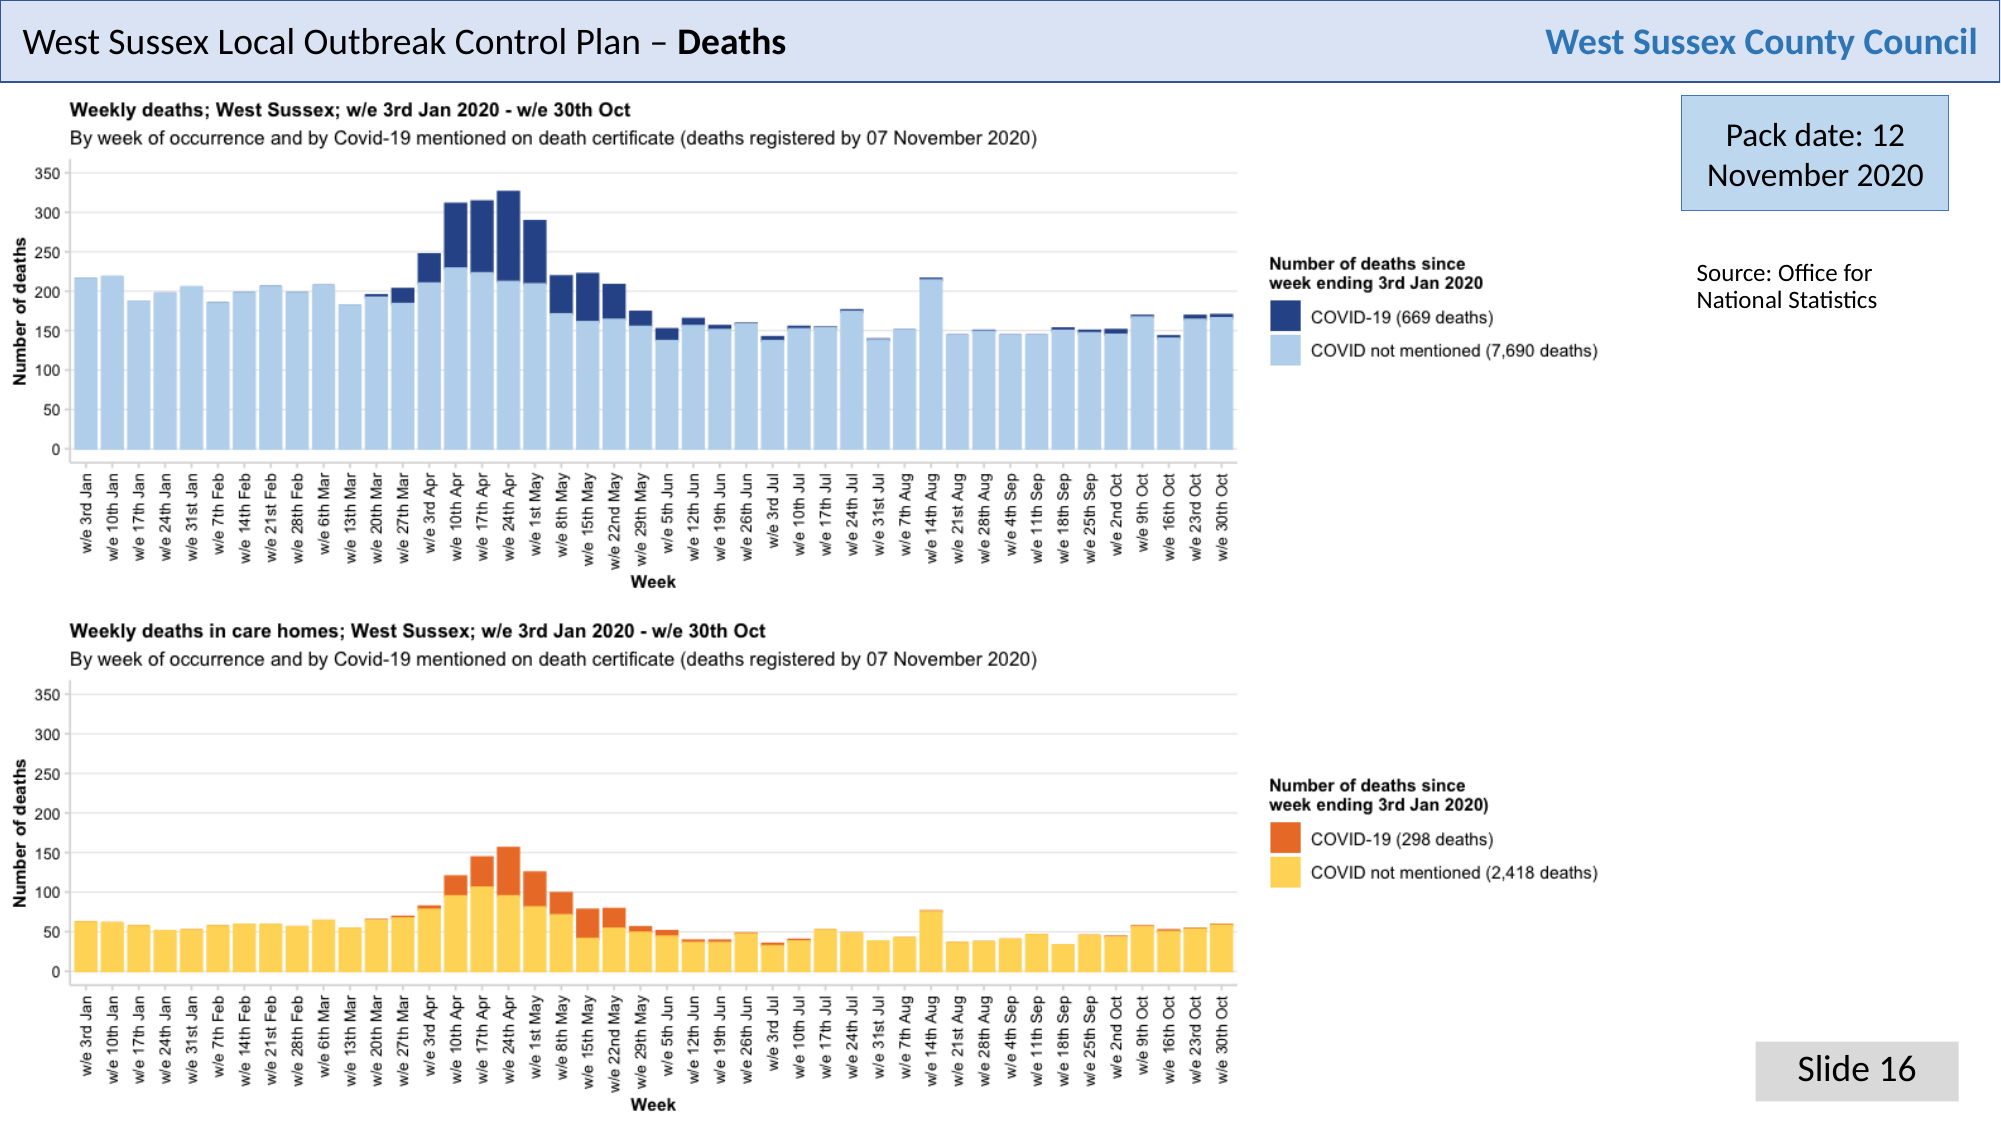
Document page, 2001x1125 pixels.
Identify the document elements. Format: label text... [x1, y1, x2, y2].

list Source: Office for National Statistics [1681, 252, 1959, 289]
picture [3, 612, 1619, 1125]
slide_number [1681, 95, 1949, 211]
list Slide 16 [1755, 1041, 1959, 1102]
picture [3, 91, 1619, 602]
